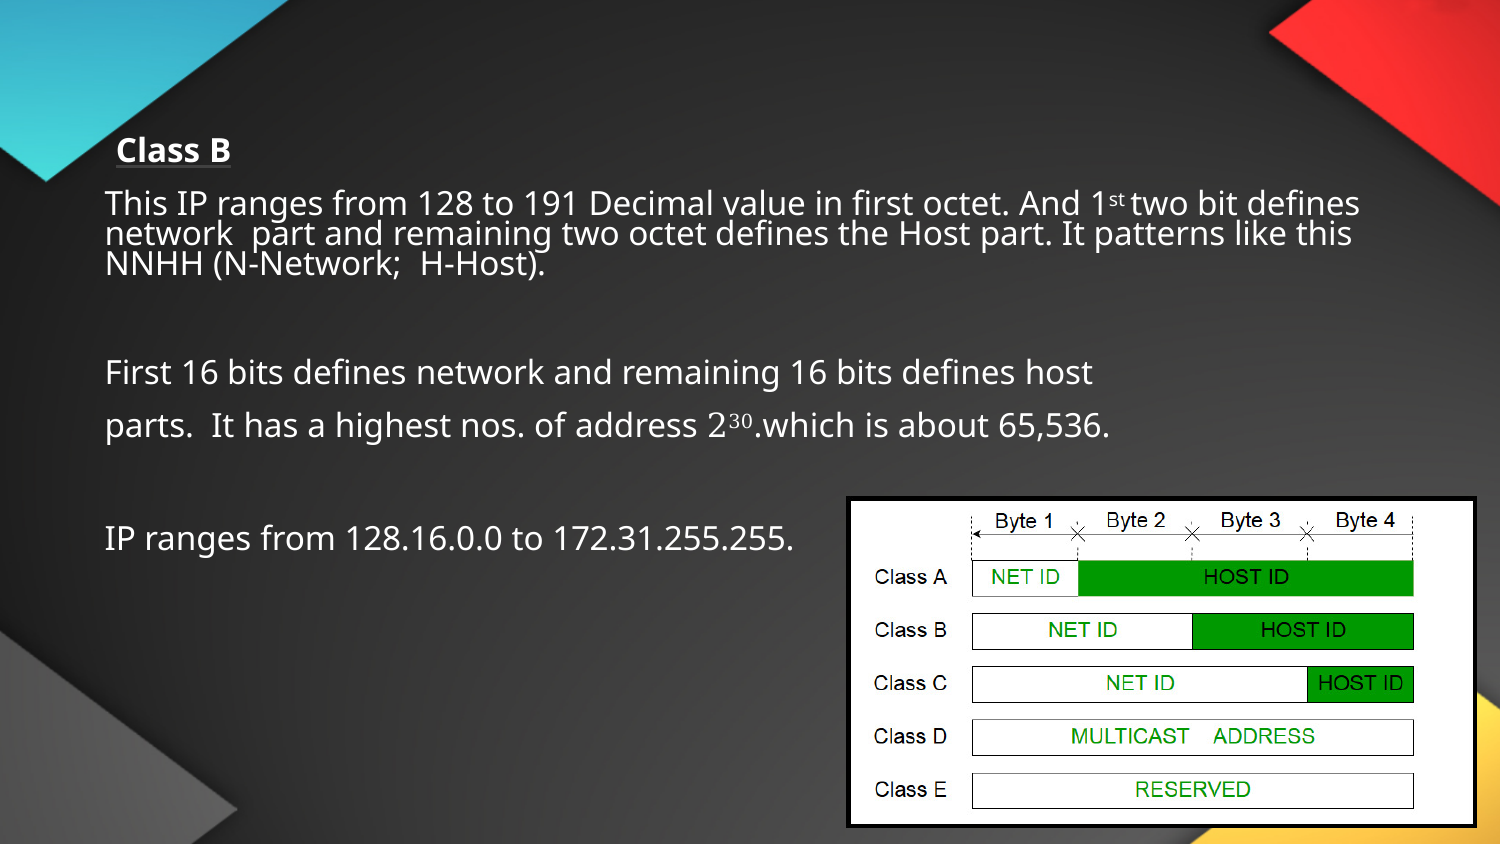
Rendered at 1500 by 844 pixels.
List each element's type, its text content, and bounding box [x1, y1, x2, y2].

picture [0, 0, 1500, 844]
text_box Class B This IP ranges from 128 to 191 Decimal value in first octet. And 1st two bit defines network part and remaining two octet defines the Host part. It patterns like this NNHH (N-Network; H-Host). First 16 bits defines network and remaining 16 bits defines host parts. It has a highest nos. of address 230.which is about 65,536. IP ranges from 128.16.0.0 to 172.31.255.255. [99, 109, 1450, 558]
